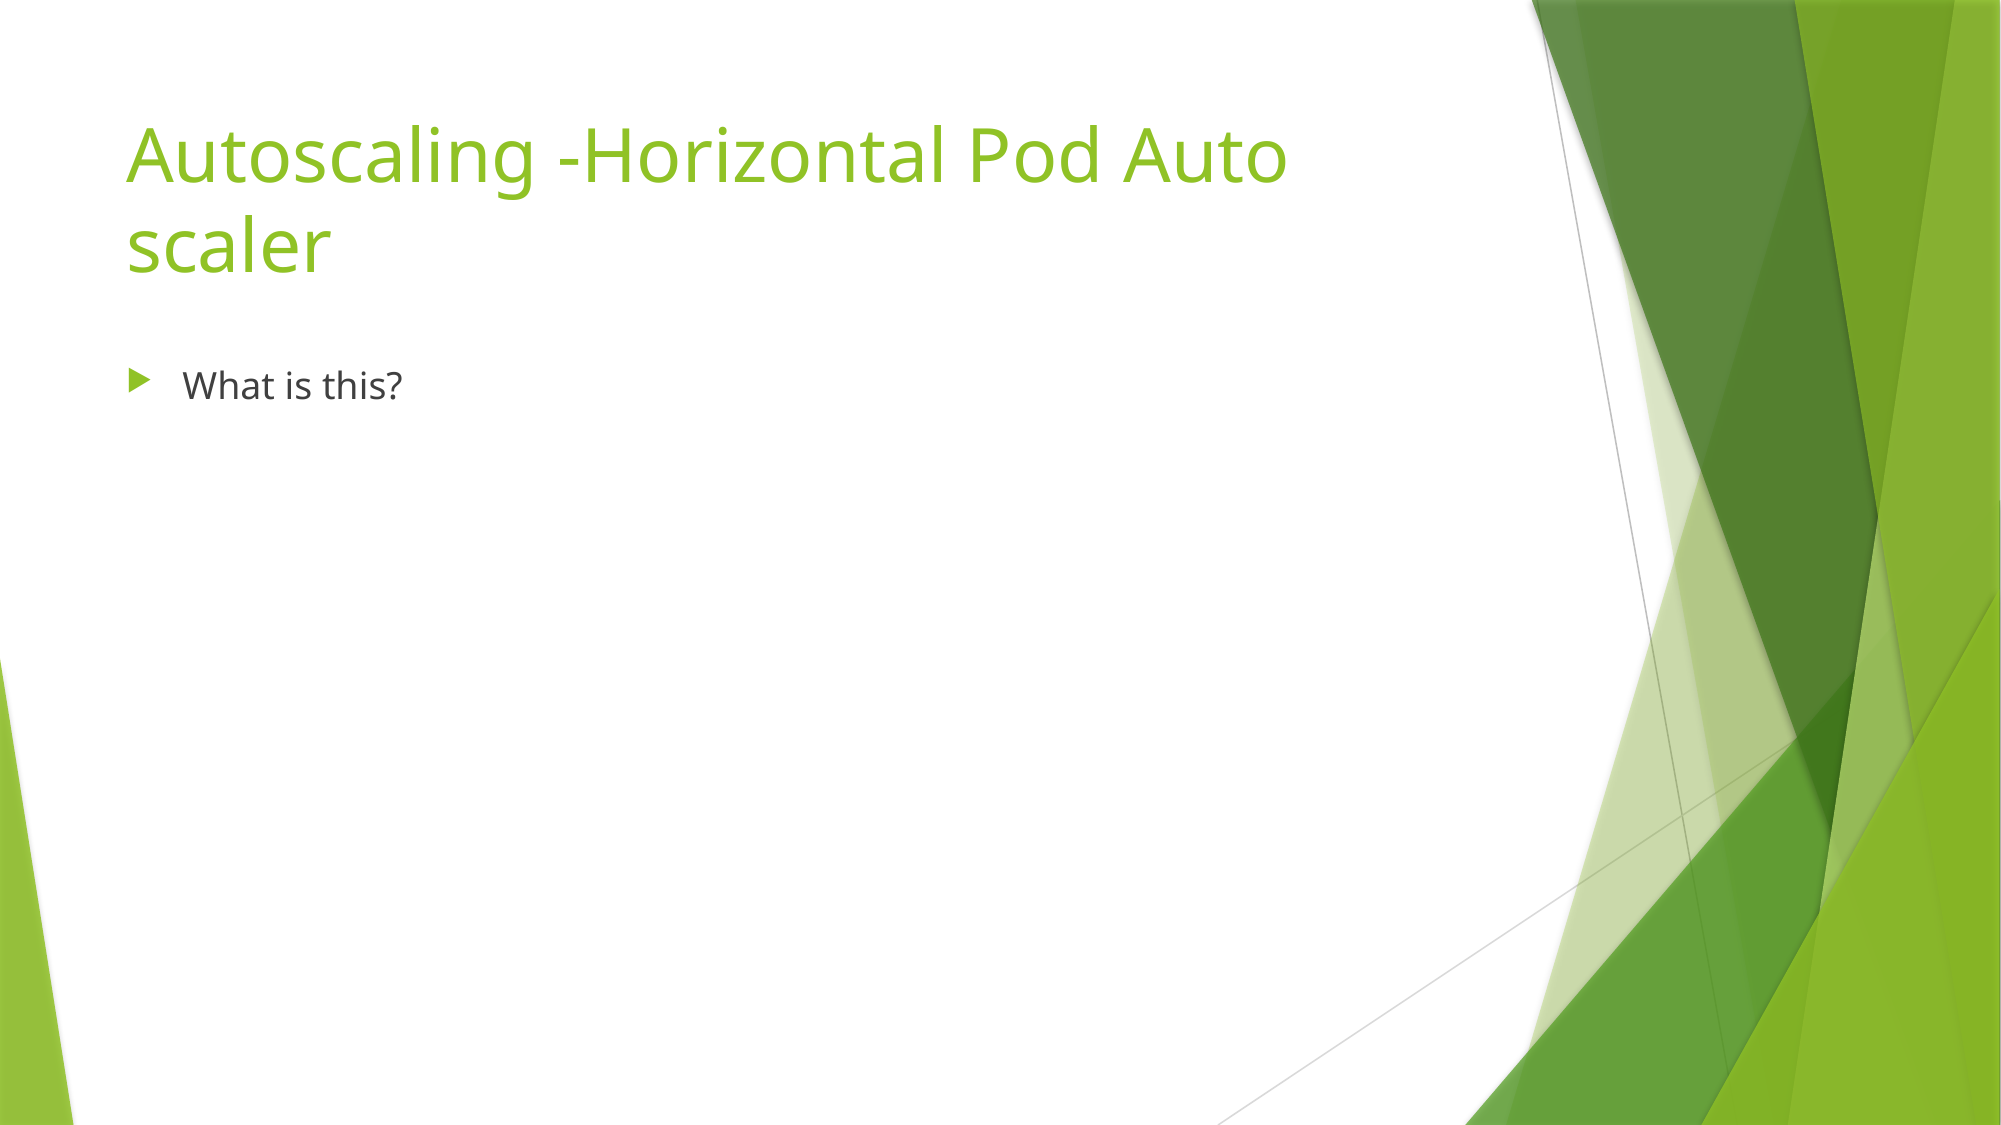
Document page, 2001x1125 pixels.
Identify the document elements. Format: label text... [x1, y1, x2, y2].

list What is this? [111, 354, 1522, 992]
title Autoscaling -Horizontal Pod Auto scaler [111, 99, 1522, 317]
